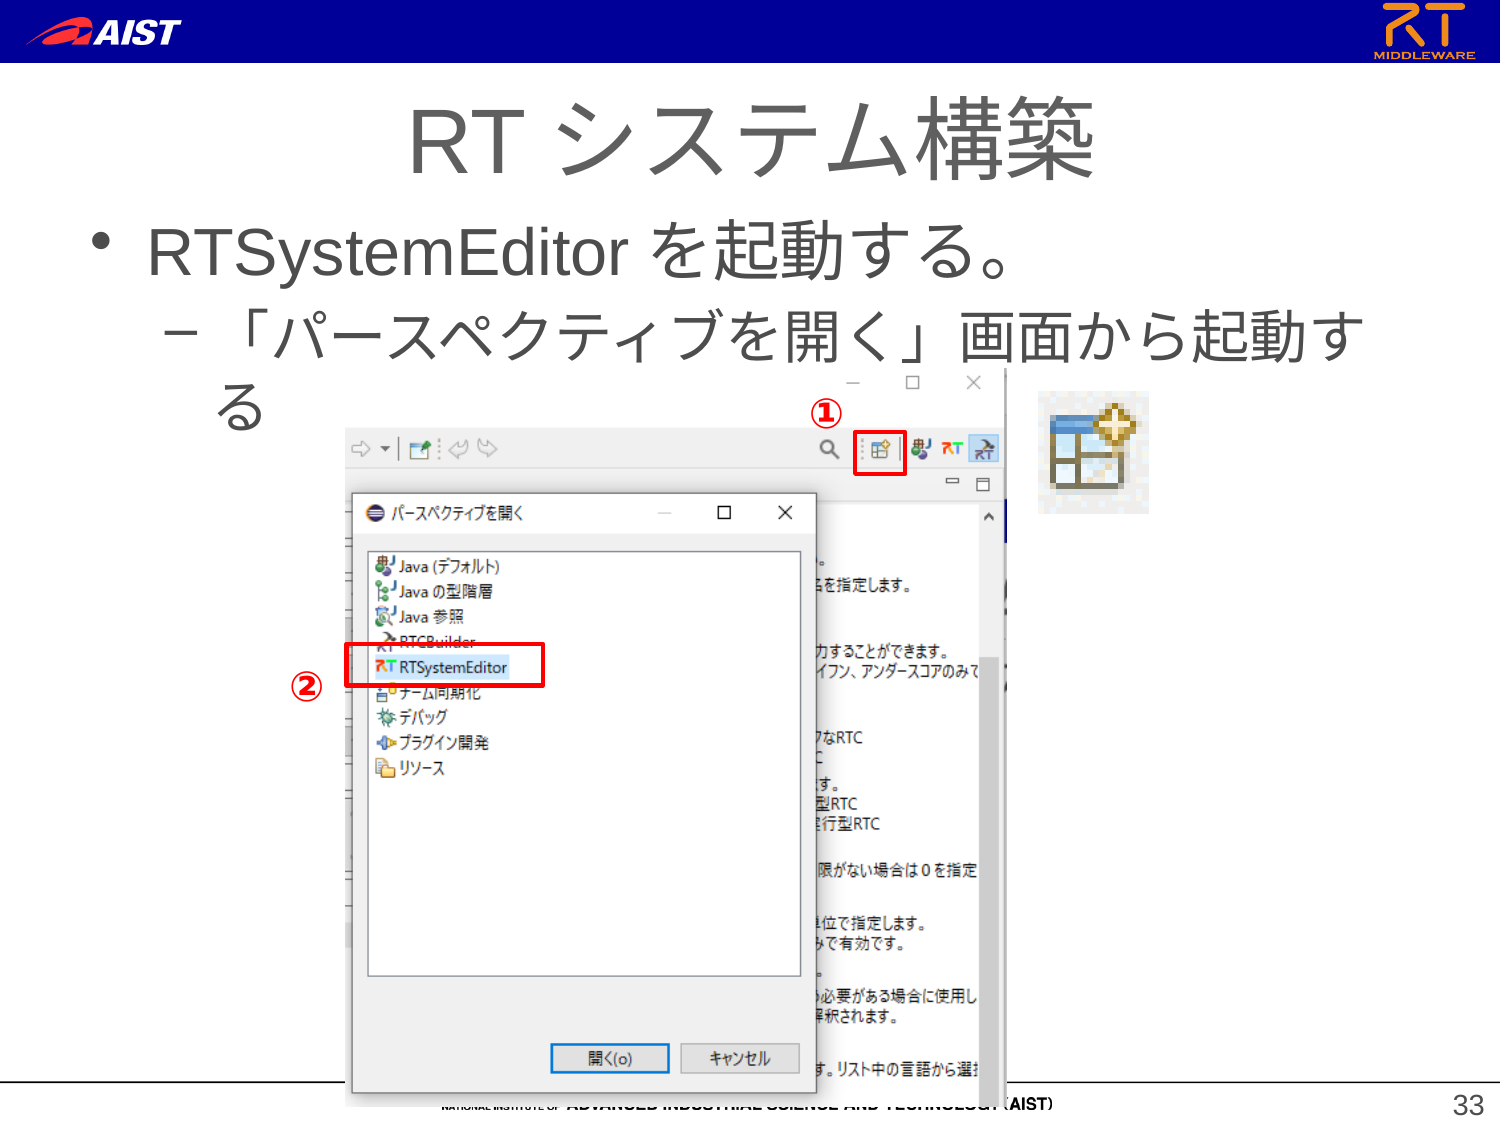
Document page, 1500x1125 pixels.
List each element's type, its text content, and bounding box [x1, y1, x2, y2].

list RTSystemEditorを起動する。 「パースペクティブを開く」画面から起動する [74, 200, 1393, 430]
picture [345, 368, 1052, 1110]
slide_number 33 [1149, 1078, 1500, 1125]
picture [1038, 391, 1149, 515]
text_box ② [274, 652, 340, 718]
text_box RTシステム構築 [29, 66, 1474, 208]
picture [0, 0, 1500, 63]
